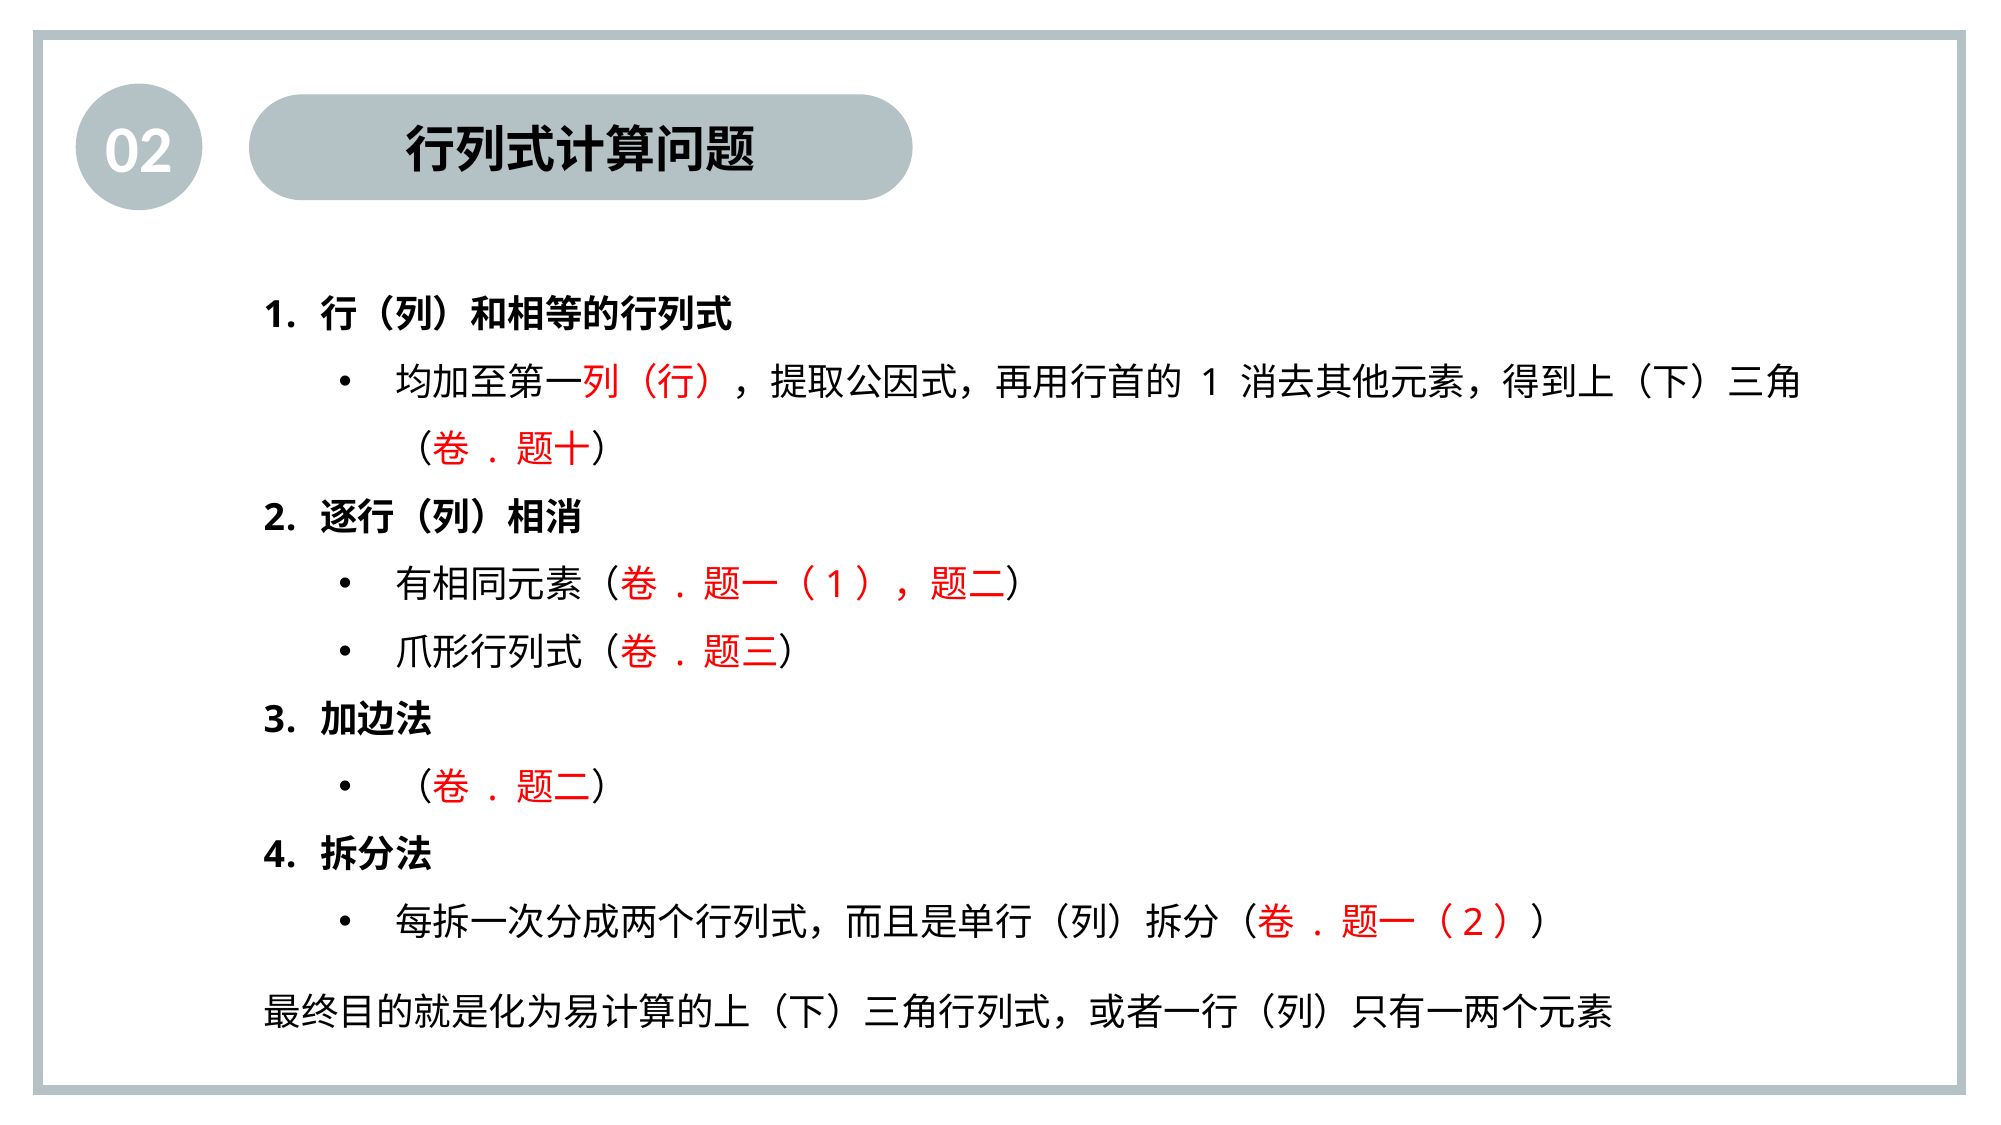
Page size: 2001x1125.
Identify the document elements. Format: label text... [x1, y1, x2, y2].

text_box 行（列）和相等的行列式 均加至第一列（行），提取公因式，再用行首的 1 消去其他元素，得到上（下）三角 （卷 . 题十） 逐行（列）相消 有相同元素（卷 . 题一（1），题二） 爪形行列式（卷 . 题三） 加边法 （卷 . 题二） 拆分法 每拆一次分成两个行列式，而且是单行（列）拆分（卷 . 题一（2）） 最终目的就是化为易计算的上（下）三角行列式，或者一行（列）只有一两个元素 [248, 260, 1926, 1041]
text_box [75, 83, 203, 211]
text_box 行列式计算问题 [248, 94, 913, 201]
text_box [37, 34, 1963, 1091]
